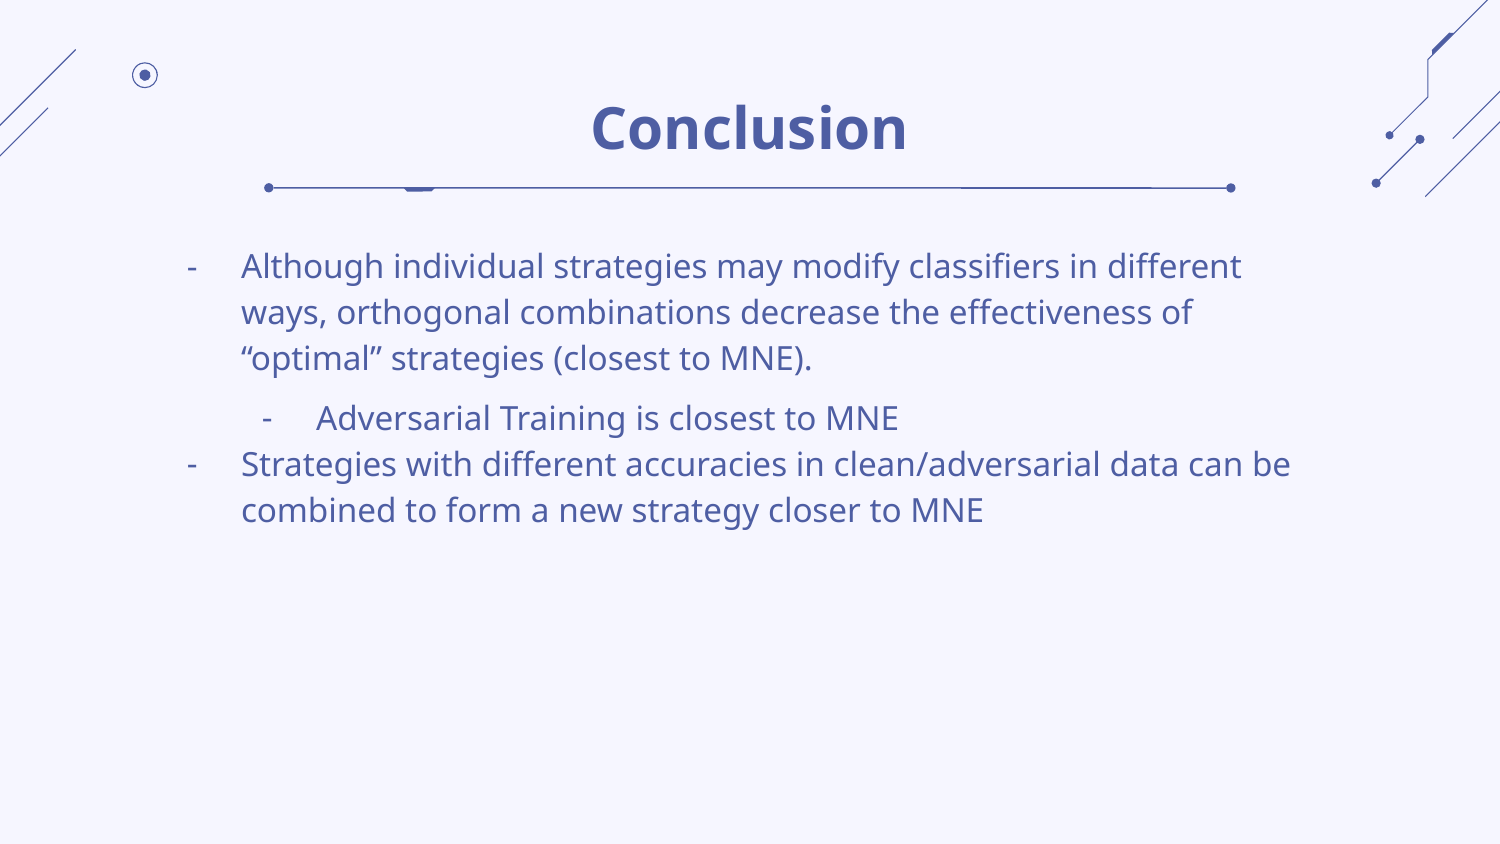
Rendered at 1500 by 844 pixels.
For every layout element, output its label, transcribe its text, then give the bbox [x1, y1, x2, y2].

title Conclusion [128, 91, 1372, 177]
subtitle Although individual strategies may modify classifiers in different ways, orthogonal combinations decrease the effectiveness of “optimal” strategies (closest to MNE). Adversarial Training is closest to MNE Strategies with different accuracies in clean/adversarial data can be combined to form a new strategy closer to MNE [151, 239, 1349, 678]
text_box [264, 171, 1236, 204]
